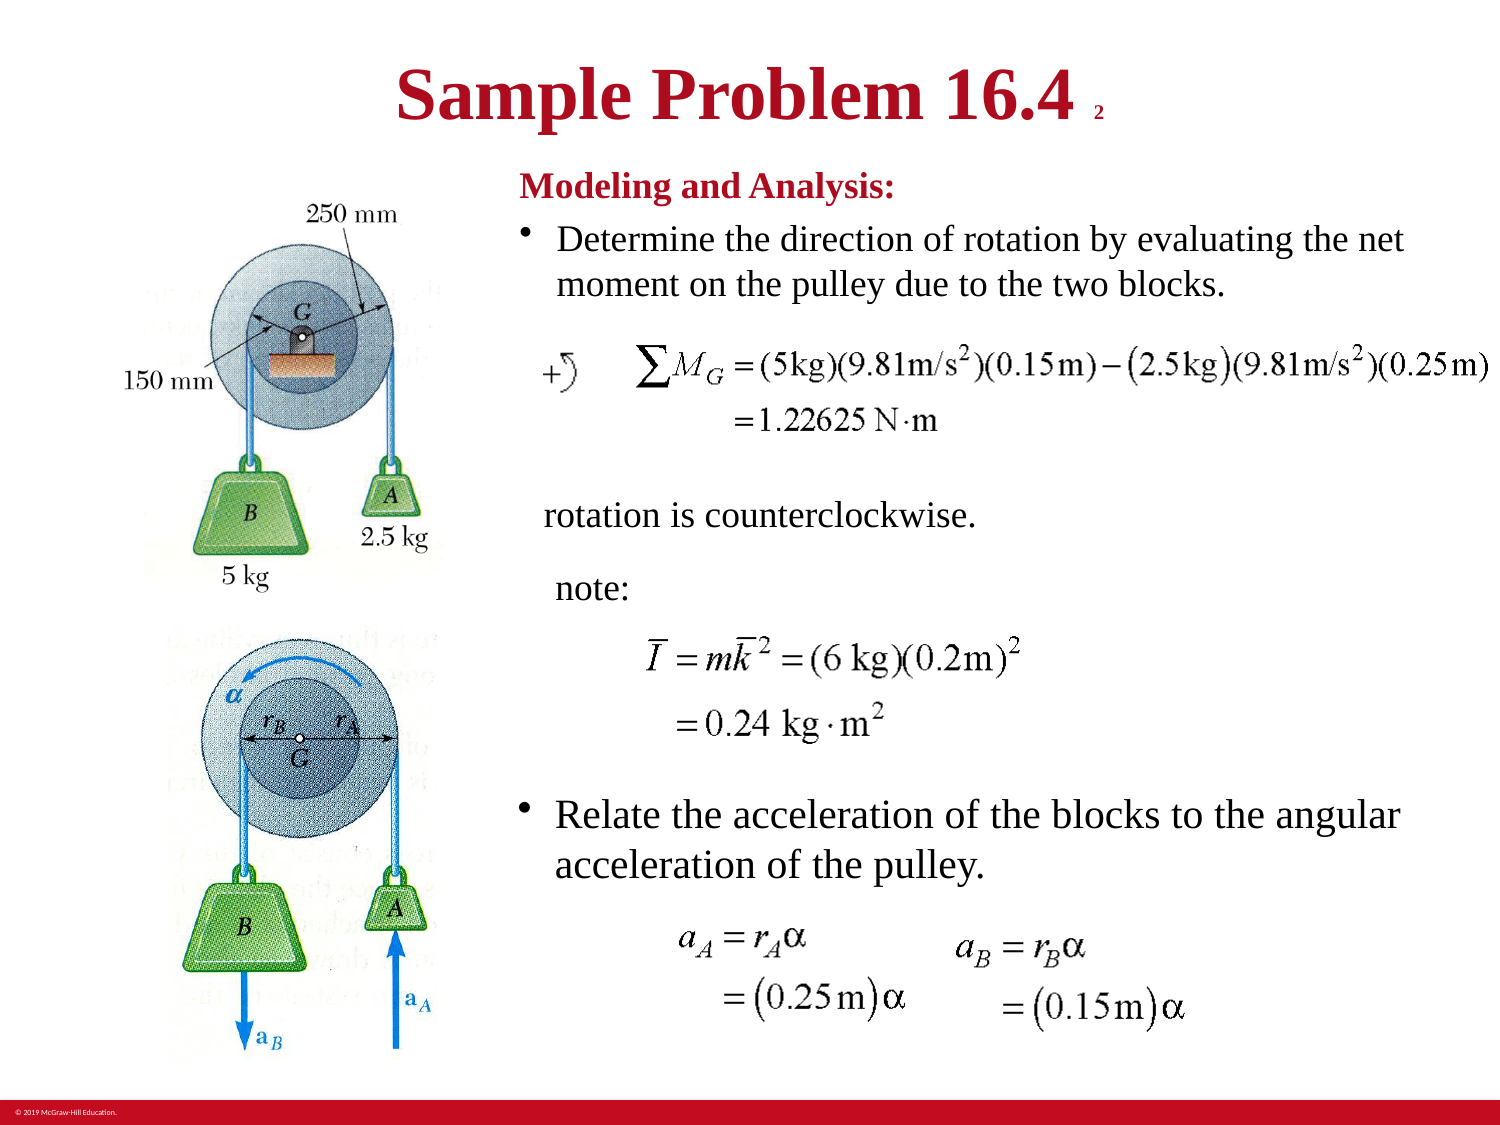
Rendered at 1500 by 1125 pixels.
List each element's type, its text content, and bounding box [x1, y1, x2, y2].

text_box note: [540, 555, 660, 616]
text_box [543, 350, 580, 397]
text_box Modeling and Analysis: Determine the direction of rotation by evaluating the net moment on the pulley due to the two blocks. [504, 153, 1436, 312]
title Sample Problem 16.4 2 [75, 37, 1425, 138]
picture [628, 336, 1494, 444]
picture [950, 921, 1190, 1037]
text_box Relate the acceleration of the blocks to the angular acceleration of the pulley. [502, 779, 1436, 895]
picture [673, 912, 912, 1028]
picture [641, 626, 1025, 750]
picture [167, 624, 438, 1063]
picture [122, 190, 444, 600]
text_box rotation is counterclockwise. [491, 482, 1420, 543]
